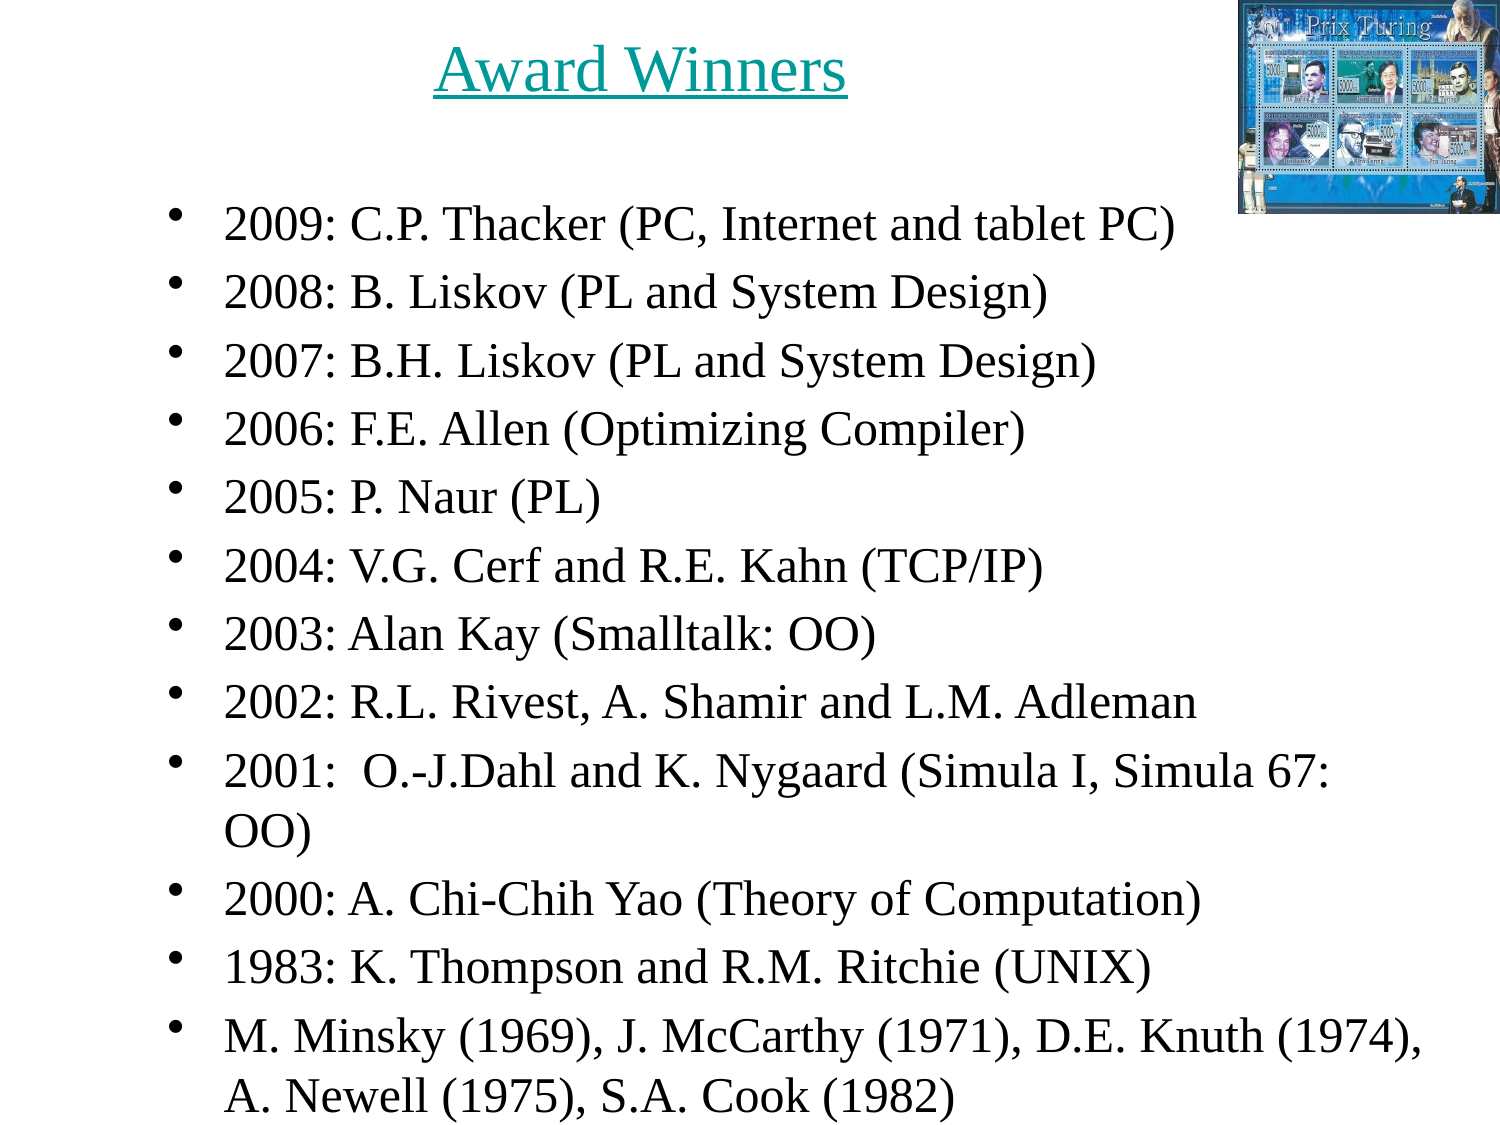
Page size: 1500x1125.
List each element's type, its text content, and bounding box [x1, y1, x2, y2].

picture [1238, 0, 1500, 214]
list 2009: C.P. Thacker (PC, Internet and tablet PC) 2008: B. Liskov (PL and System Design) 2007: B.H. Liskov (PL and System Design) 2006: F.E. Allen (Optimizing Compiler) 2005: P. Naur (PL) 2004: V.G. Cerf and R.E. Kahn (TCP/IP) 2003: Alan Kay (Smalltalk: OO) 2002: R.L. Rivest, A. Shamir and L.M. Adleman 2001: O.-J.Dahl and K. Nygaard (Simula I, Simula 67: OO) 2000: A. Chi-Chih Yao (Theory of Computation) 1983: K. Thompson and R.M. Ritchie (UNIX) M. Minsky (1969), J. McCarthy (1971), D.E. Knuth (1974), A. Newell (1975), S.A. Cook (1982) [152, 114, 1441, 938]
title Award Winners [122, 0, 1159, 144]
